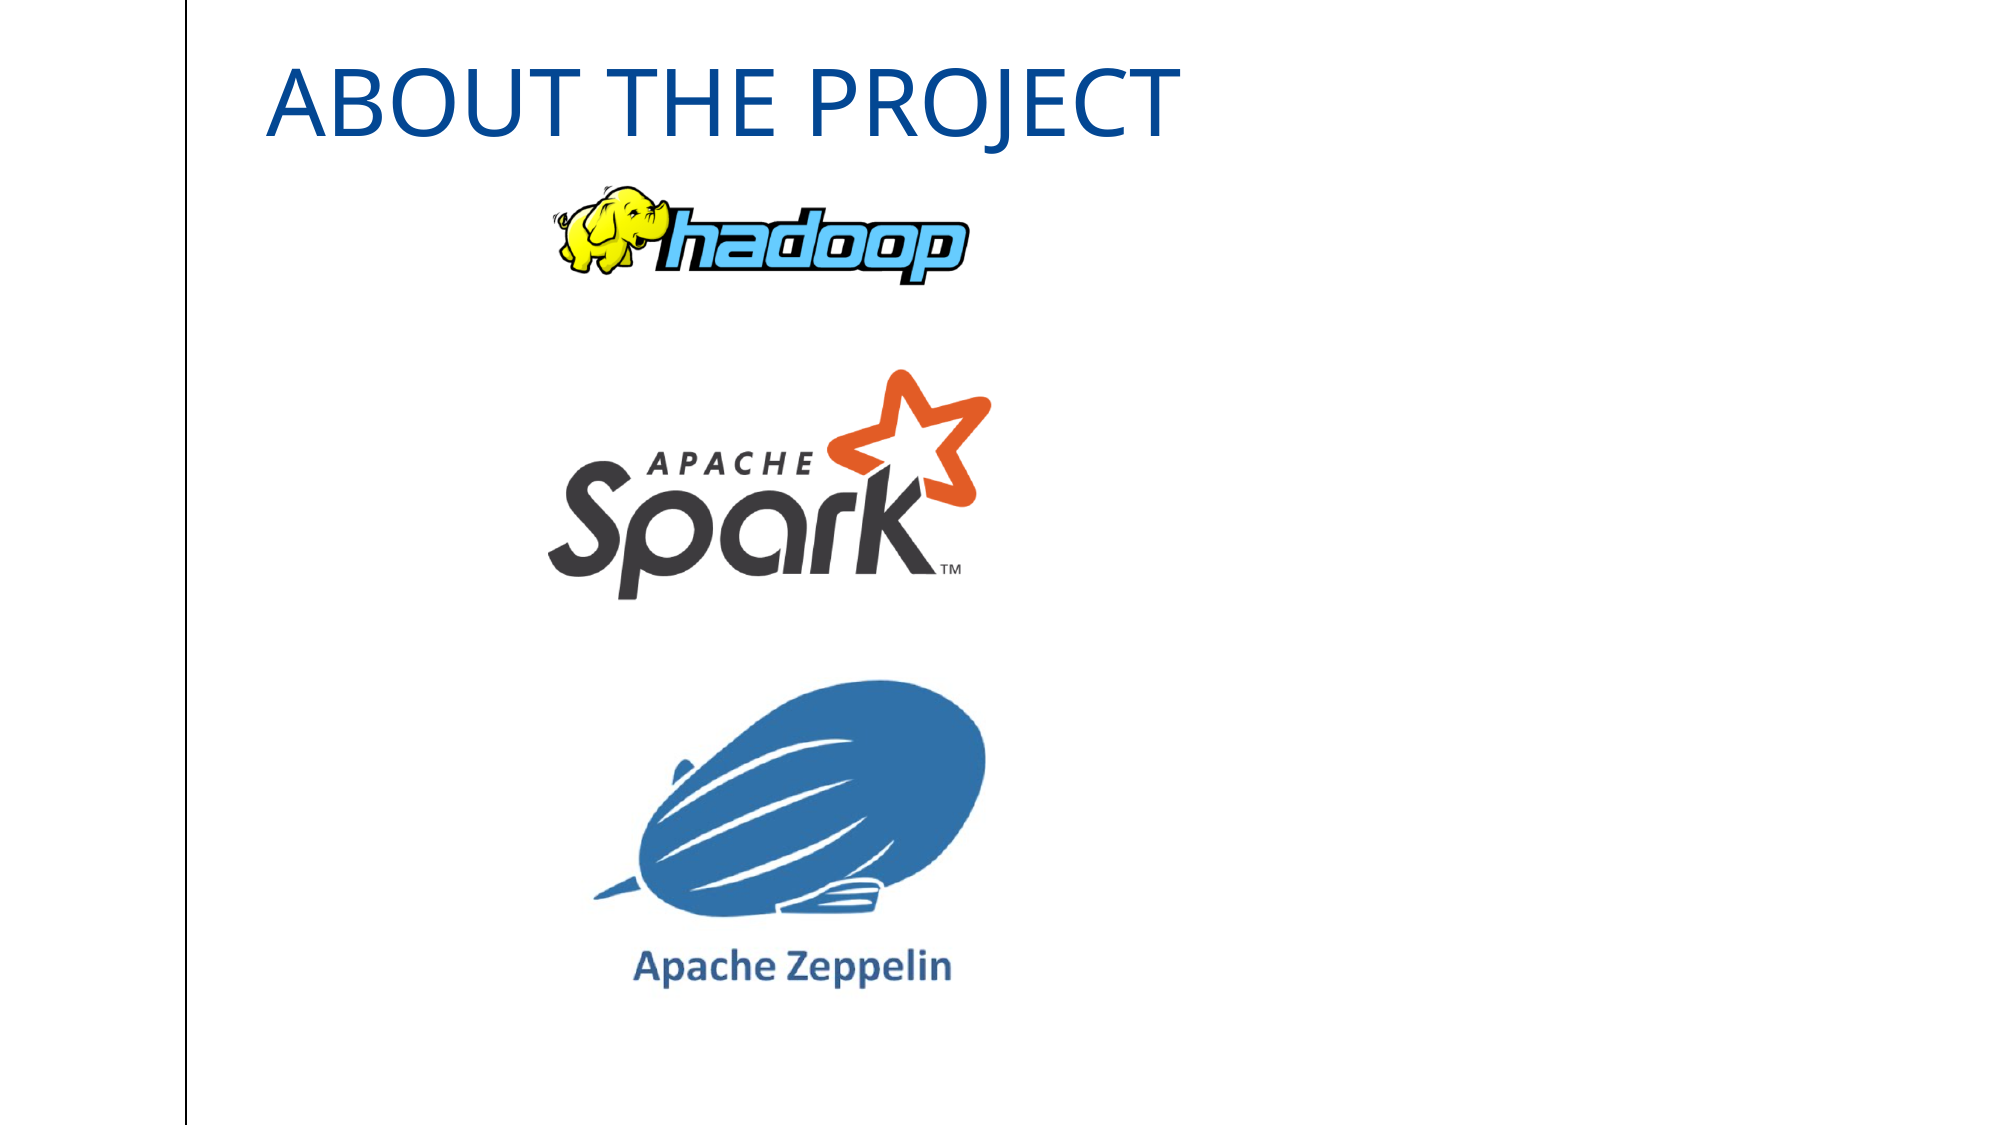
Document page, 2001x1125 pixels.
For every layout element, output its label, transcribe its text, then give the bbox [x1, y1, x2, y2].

picture [572, 656, 1023, 1006]
title ABOUT THE PROJECT [266, 0, 1930, 165]
picture [548, 348, 999, 609]
picture [535, 165, 986, 301]
